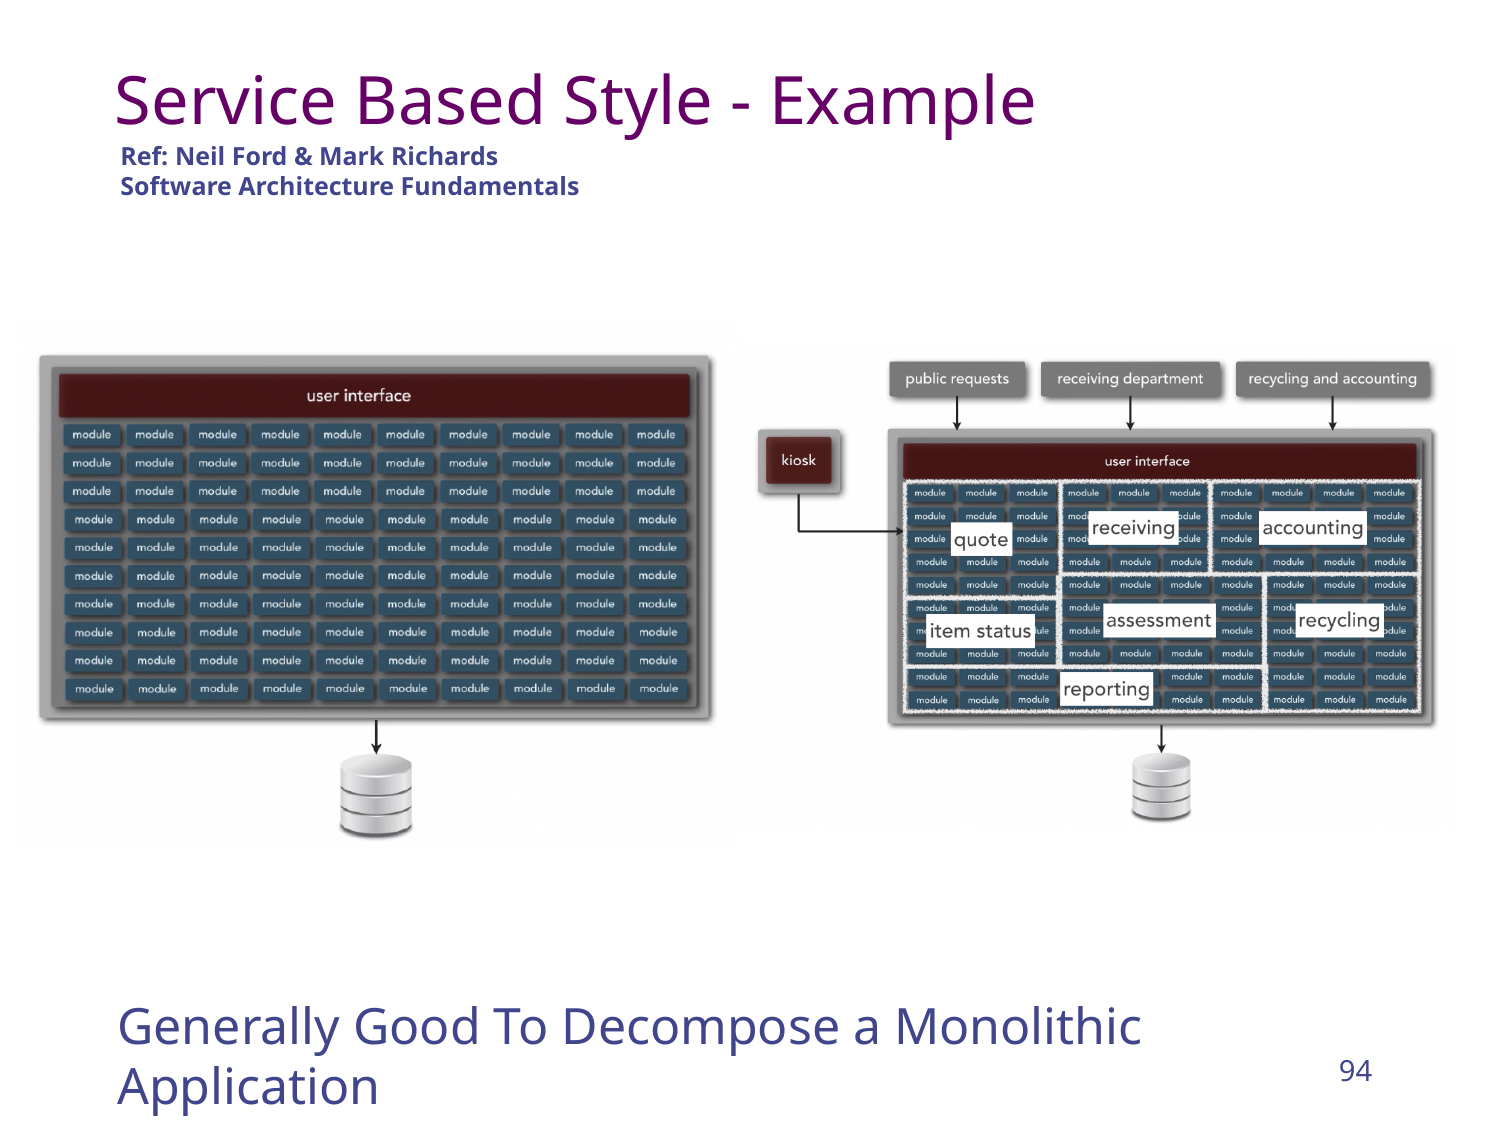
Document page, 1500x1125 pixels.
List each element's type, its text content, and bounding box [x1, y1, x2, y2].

text_box Ref: Neil Ford & Mark Richards Software Architecture Fundamentals [105, 133, 596, 208]
text_box Generally Good To Decompose a Monolithic Application [102, 987, 1388, 1122]
picture [21, 320, 1457, 850]
title Service Based Style - Example [99, 50, 1375, 238]
